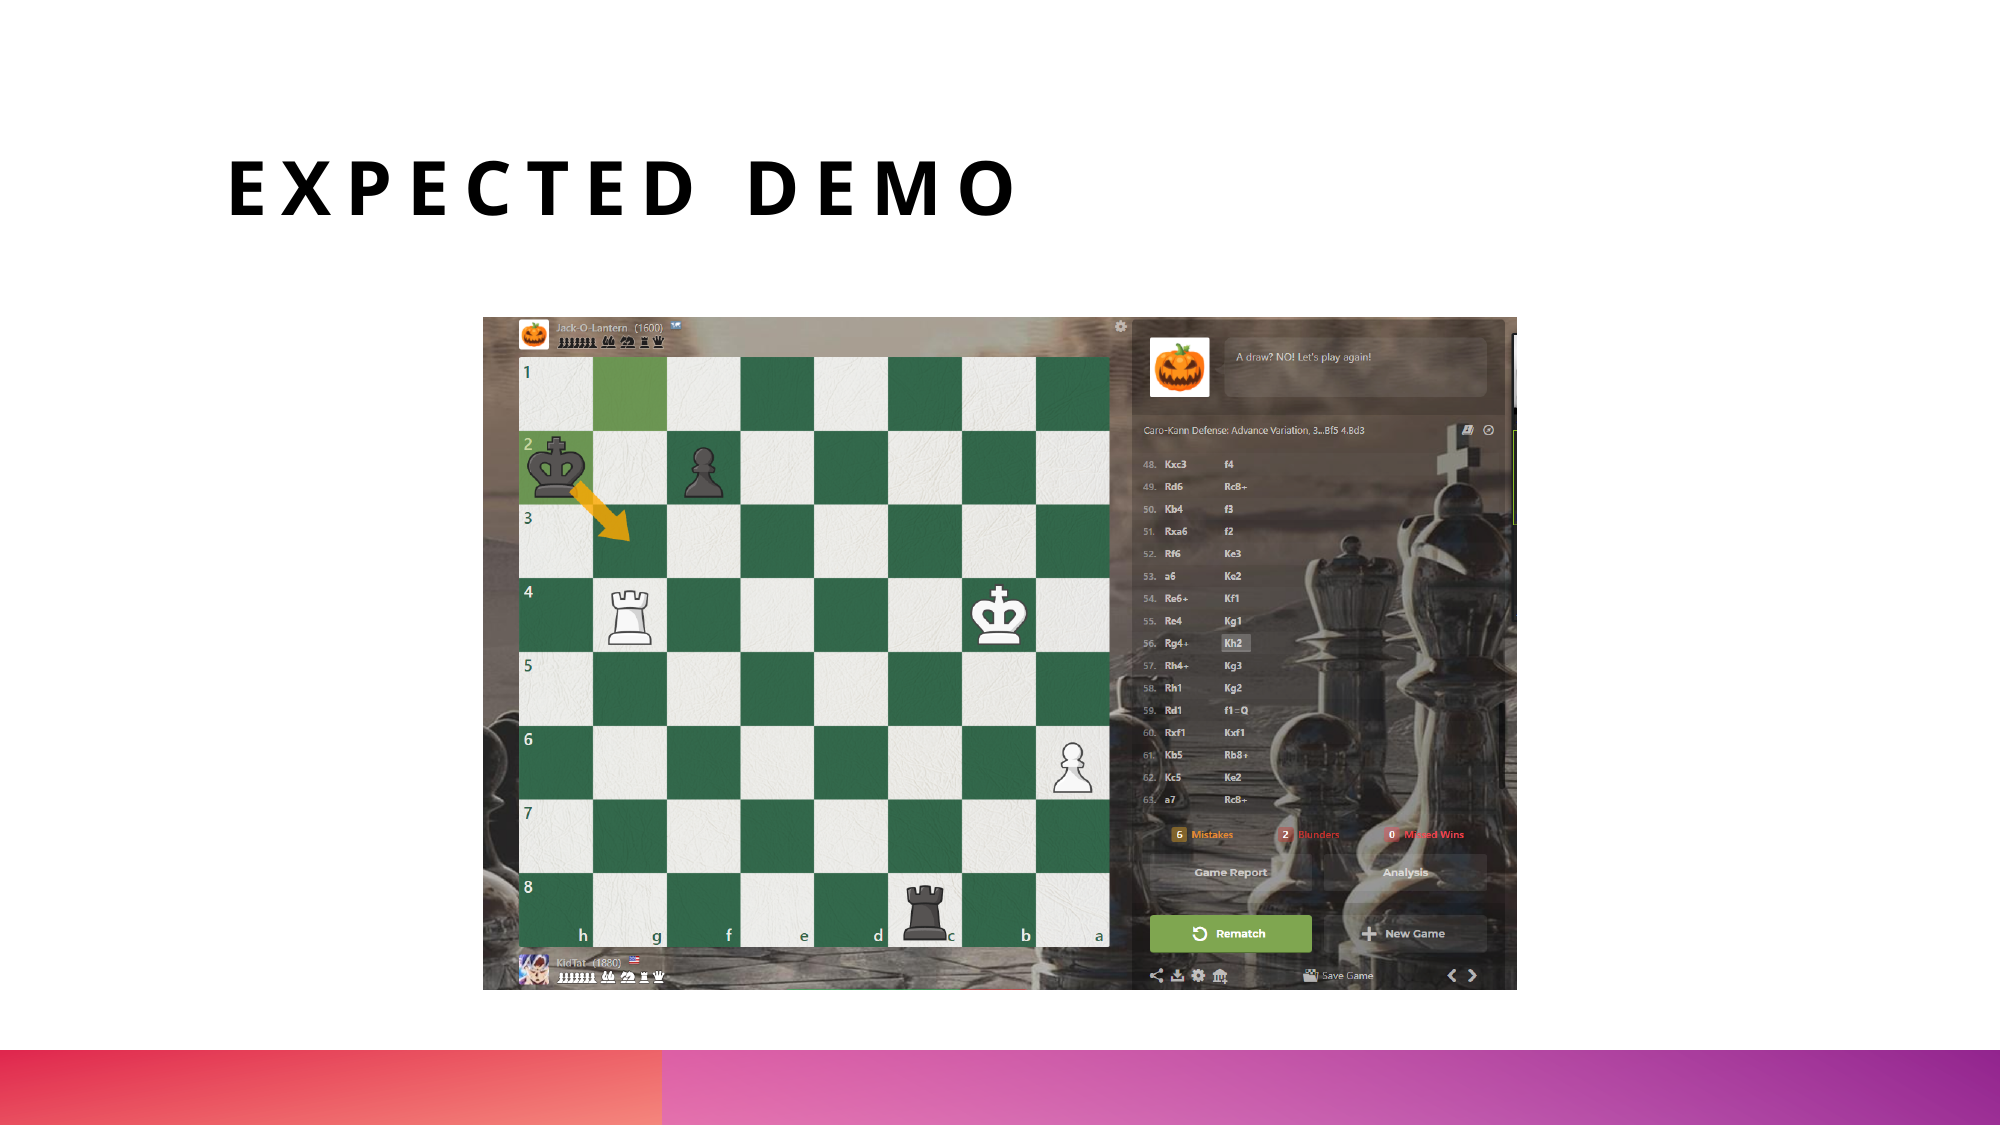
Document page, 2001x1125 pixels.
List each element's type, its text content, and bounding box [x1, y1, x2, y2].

title Expected demo [225, 27, 1905, 231]
picture [483, 317, 1517, 990]
